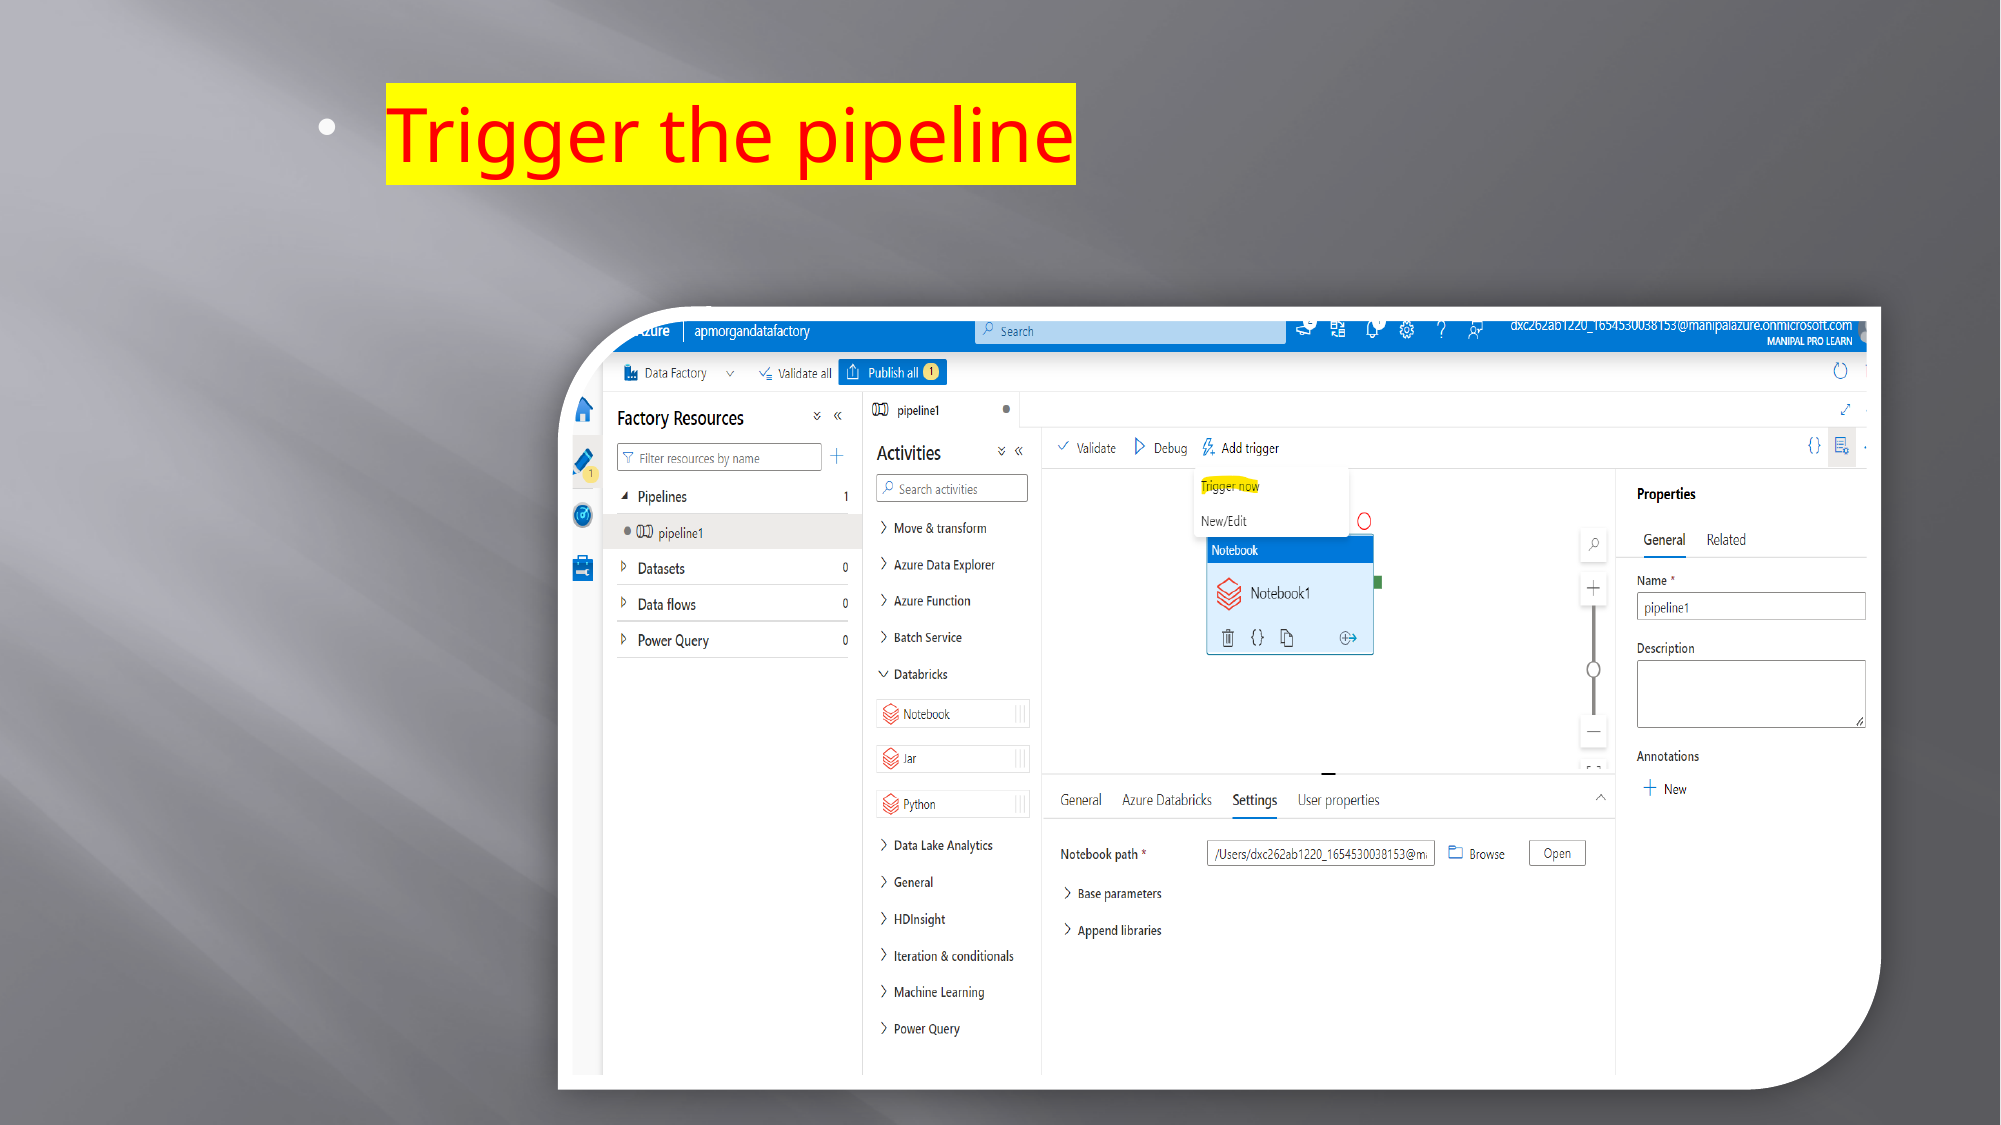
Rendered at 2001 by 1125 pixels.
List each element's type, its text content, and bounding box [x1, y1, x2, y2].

picture [564, 313, 1875, 1083]
list Trigger the pipeline [281, 80, 1220, 229]
